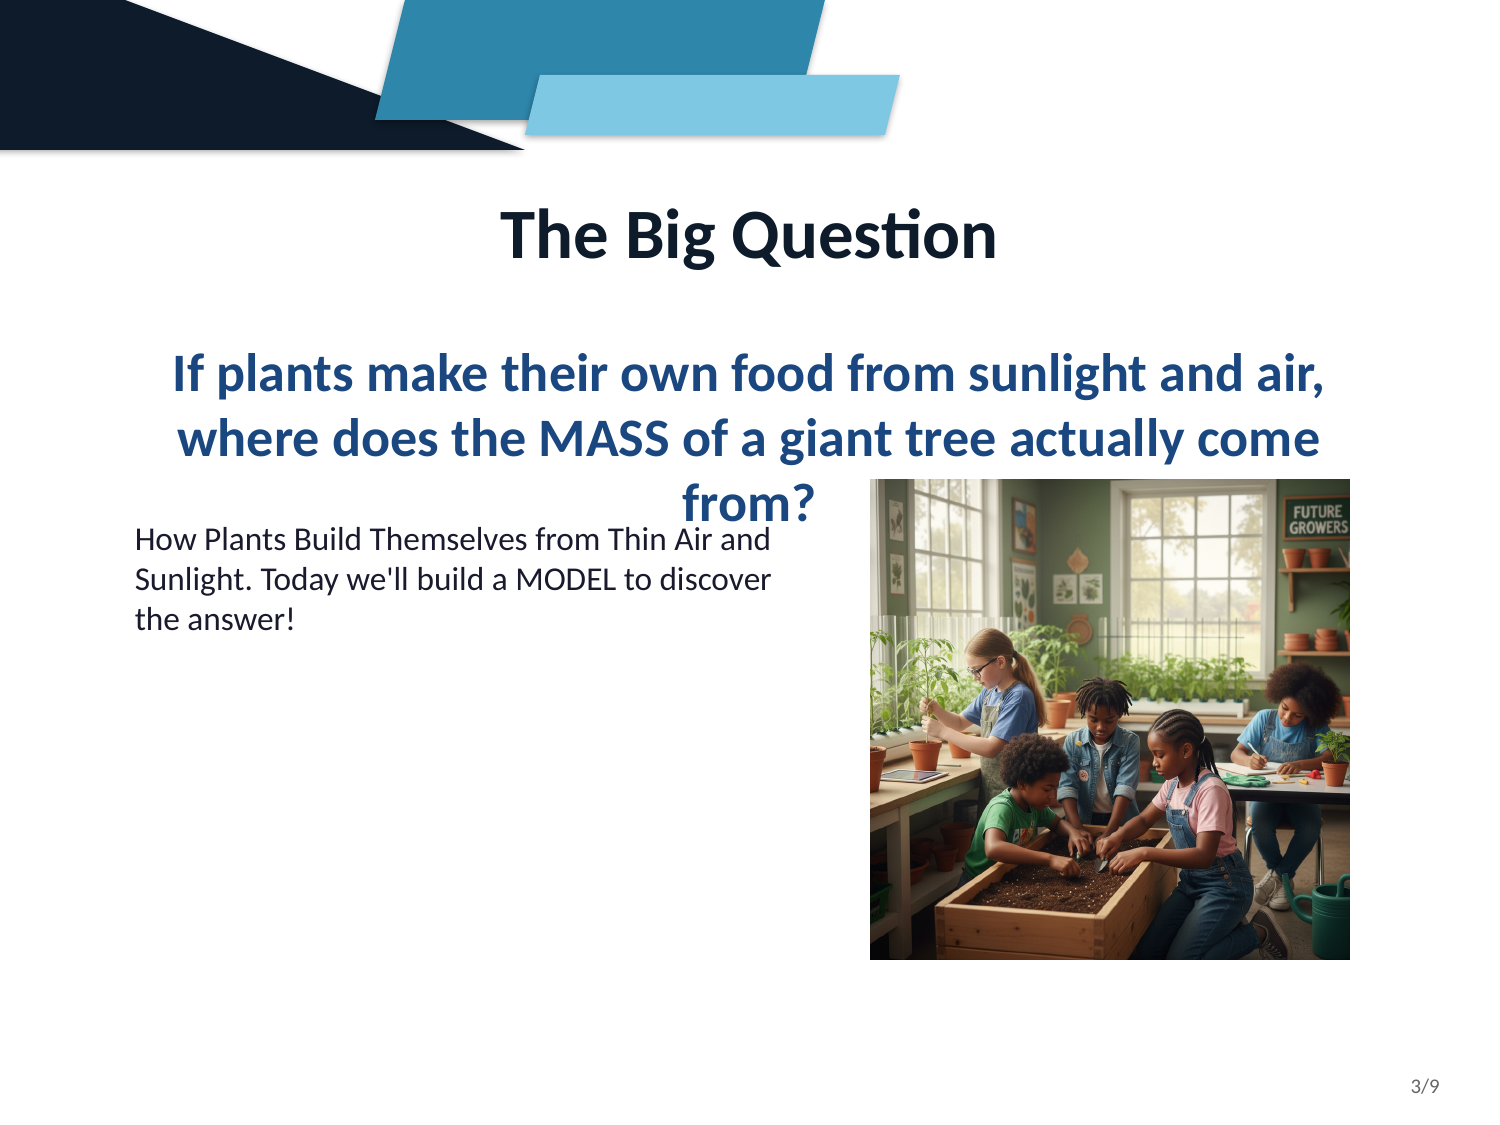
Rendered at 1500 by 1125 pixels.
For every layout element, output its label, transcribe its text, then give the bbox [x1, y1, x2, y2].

text_box [374, 0, 826, 121]
text_box The Big Question [485, 179, 1014, 280]
text_box If plants make their own food from sunlight and air, where does the MASS of a giant tree actually come from? [119, 329, 1380, 540]
text_box 3/9 [1395, 1065, 1455, 1105]
picture [869, 479, 1351, 961]
text_box How Plants Build Themselves from Thin Air and Sunlight. Today we'll build a MODEL to discover the answer! [119, 509, 795, 645]
text_box [0, 0, 526, 151]
text_box [524, 74, 901, 136]
